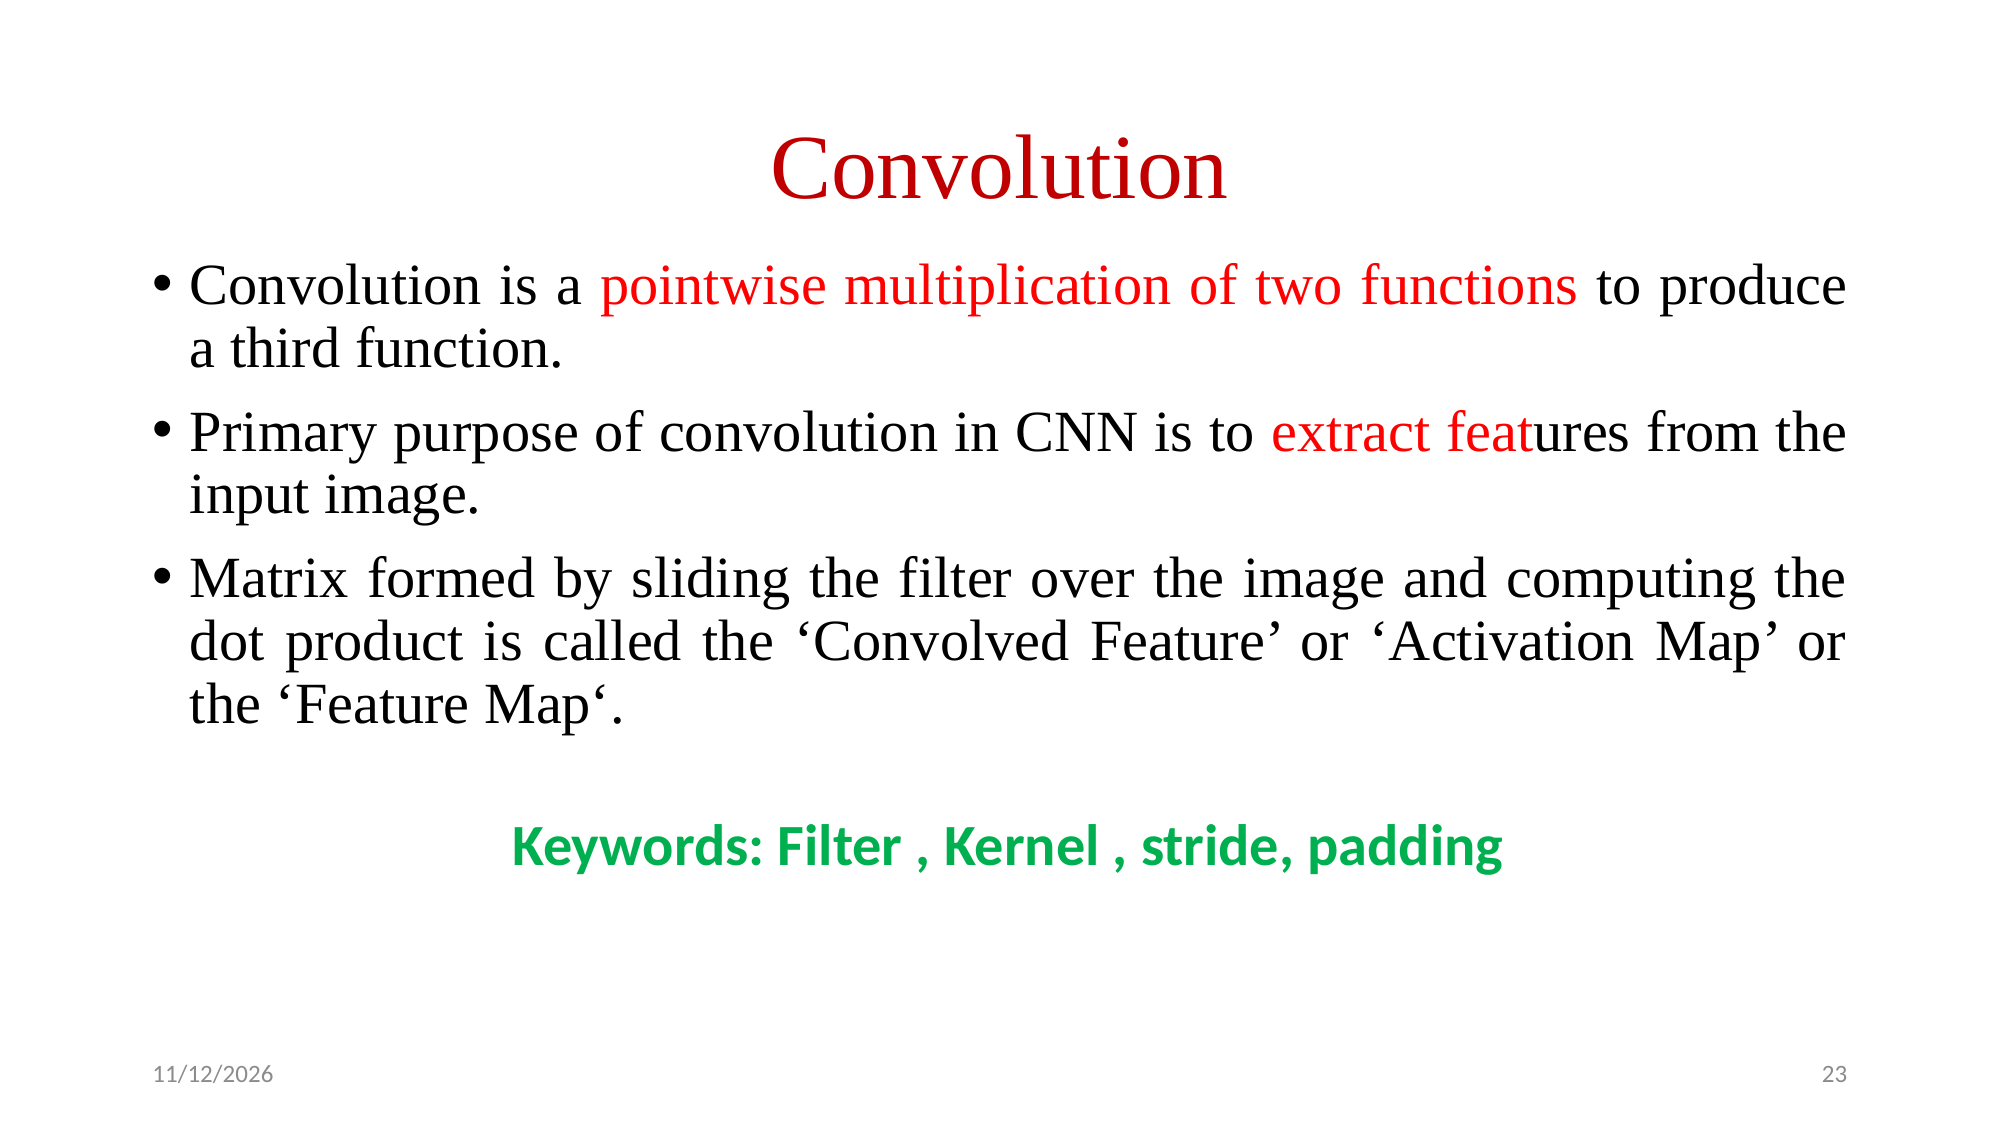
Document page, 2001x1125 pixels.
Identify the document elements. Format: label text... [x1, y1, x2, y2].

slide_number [137, 1042, 588, 1103]
text_box Keywords: Filter , Kernel , stride, padding [497, 800, 1594, 885]
title Convolution [137, 59, 1863, 246]
list Convolution is a pointwise multiplication of two functions to produce a third function. Primary purpose of convolution in CNN is to extract features from the input image. Matrix formed by sliding the filter over the image and computing the dot product is called the ‘Convolved Feature’ or ‘Activation Map’ or the ‘Feature Map‘. [137, 246, 1863, 1014]
slide_number 23 [1412, 1042, 1863, 1103]
